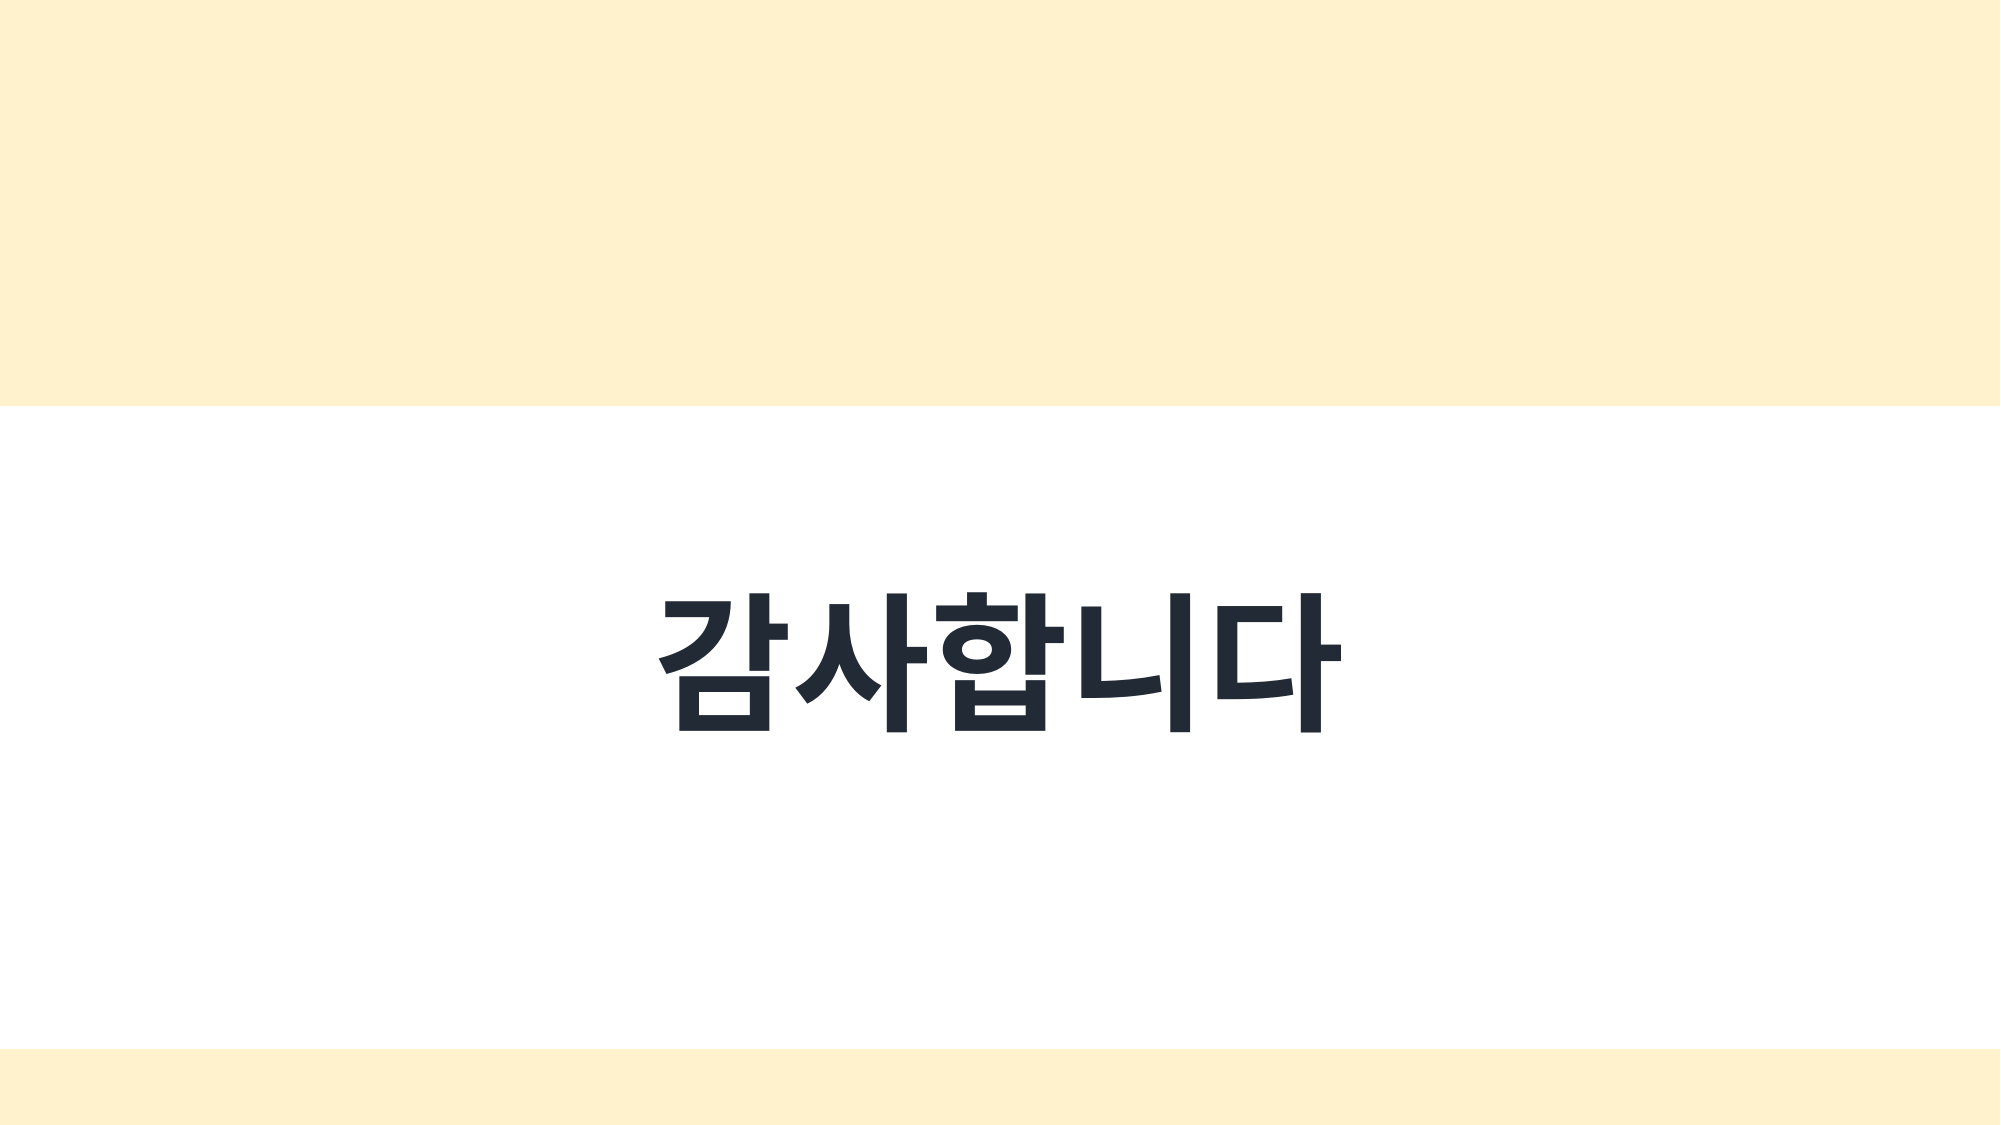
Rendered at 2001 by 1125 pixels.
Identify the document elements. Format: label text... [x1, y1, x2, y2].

text_box [0, 1048, 2000, 1125]
text_box [0, 0, 2000, 407]
text_box 감사합니다 [640, 562, 1360, 758]
